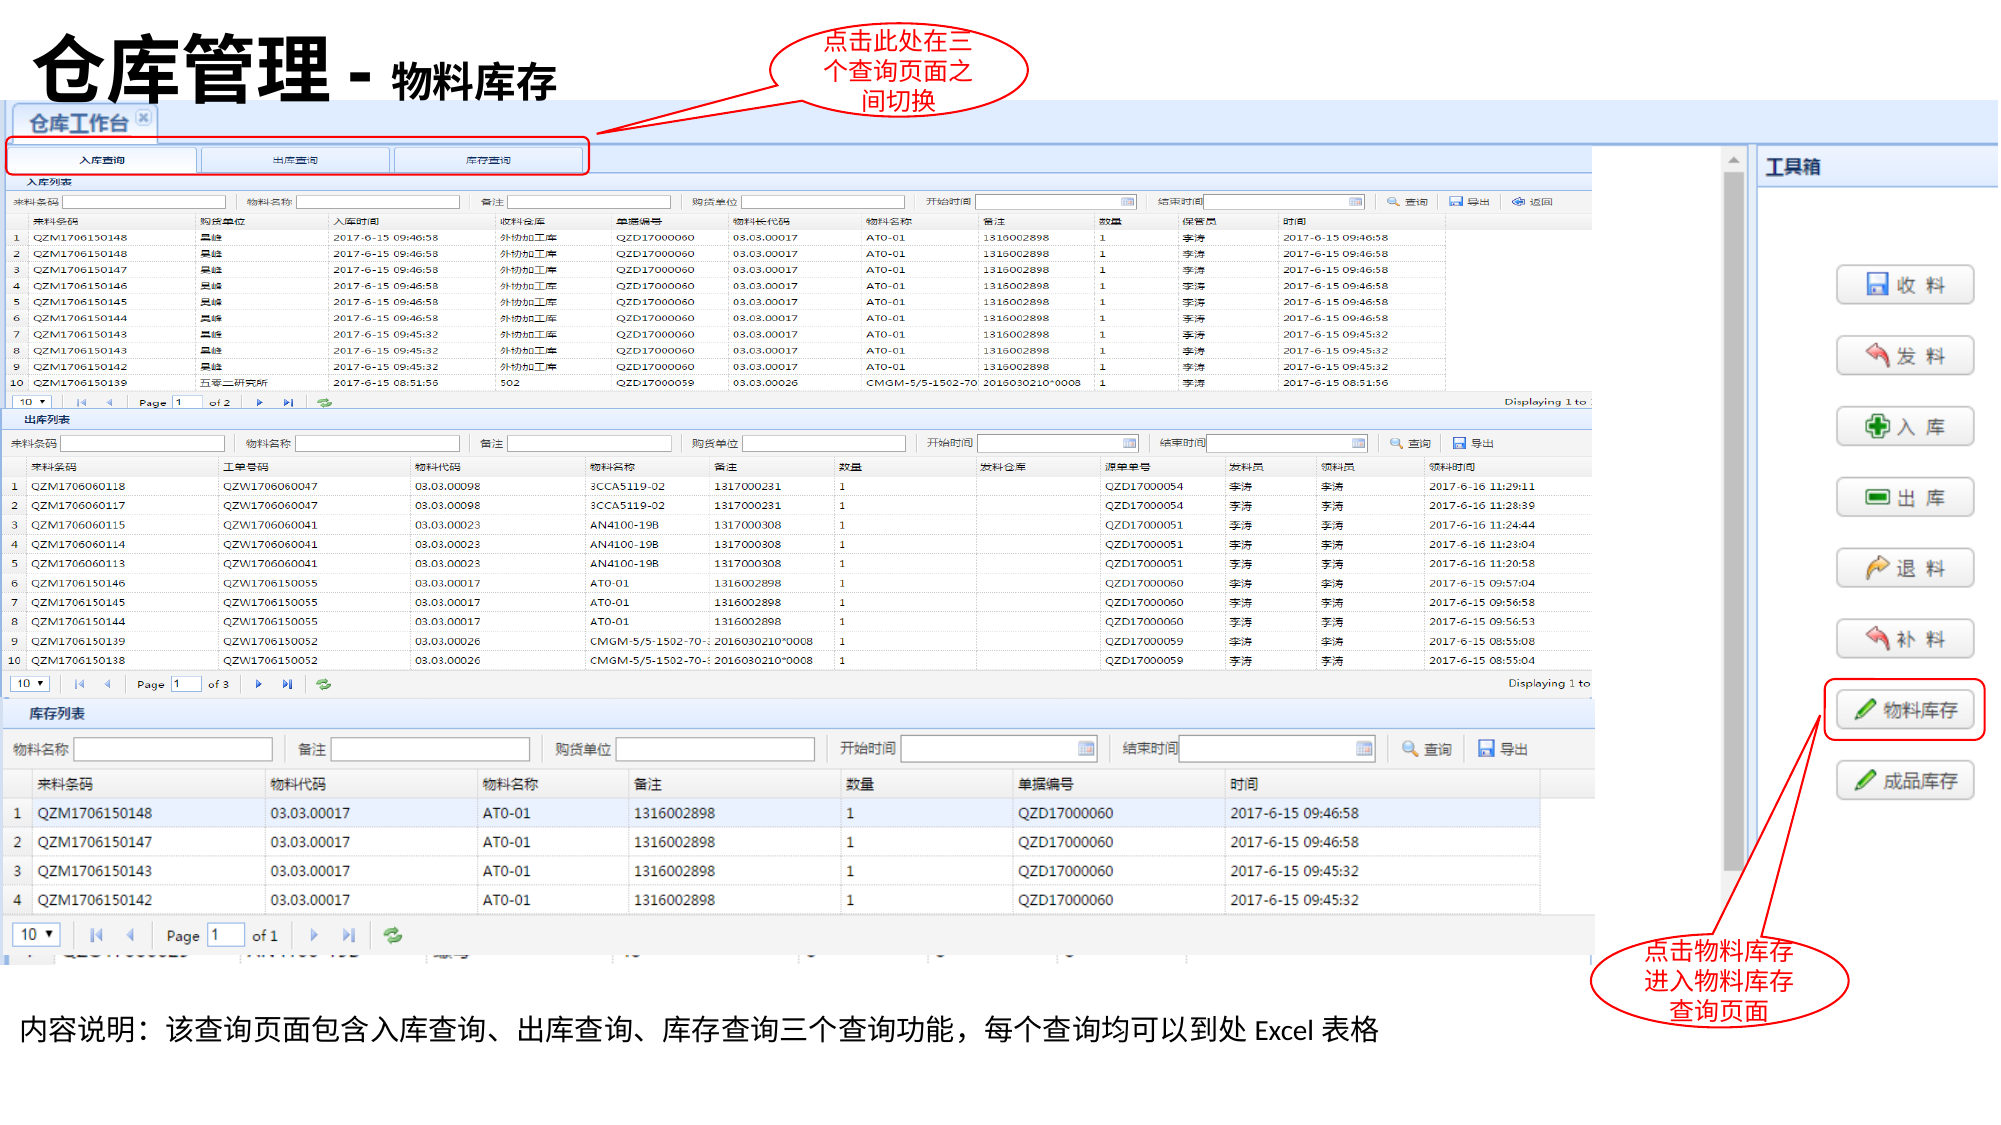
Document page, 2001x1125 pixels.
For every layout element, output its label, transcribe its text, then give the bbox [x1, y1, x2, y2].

text_box 内容说明：该查询页面包含入库查询、出库查询、库存查询三个查询功能，每个查询均可以到处Excel表格 [4, 1003, 1395, 1054]
picture [0, 100, 1998, 965]
text_box 点击物料库存进入物料库存查询页面 [1589, 965, 1850, 1029]
text_box 仓库管理-物料库存 [16, 15, 573, 100]
text_box 点击此处在三个查询页面之间切换 [718, 22, 1029, 100]
